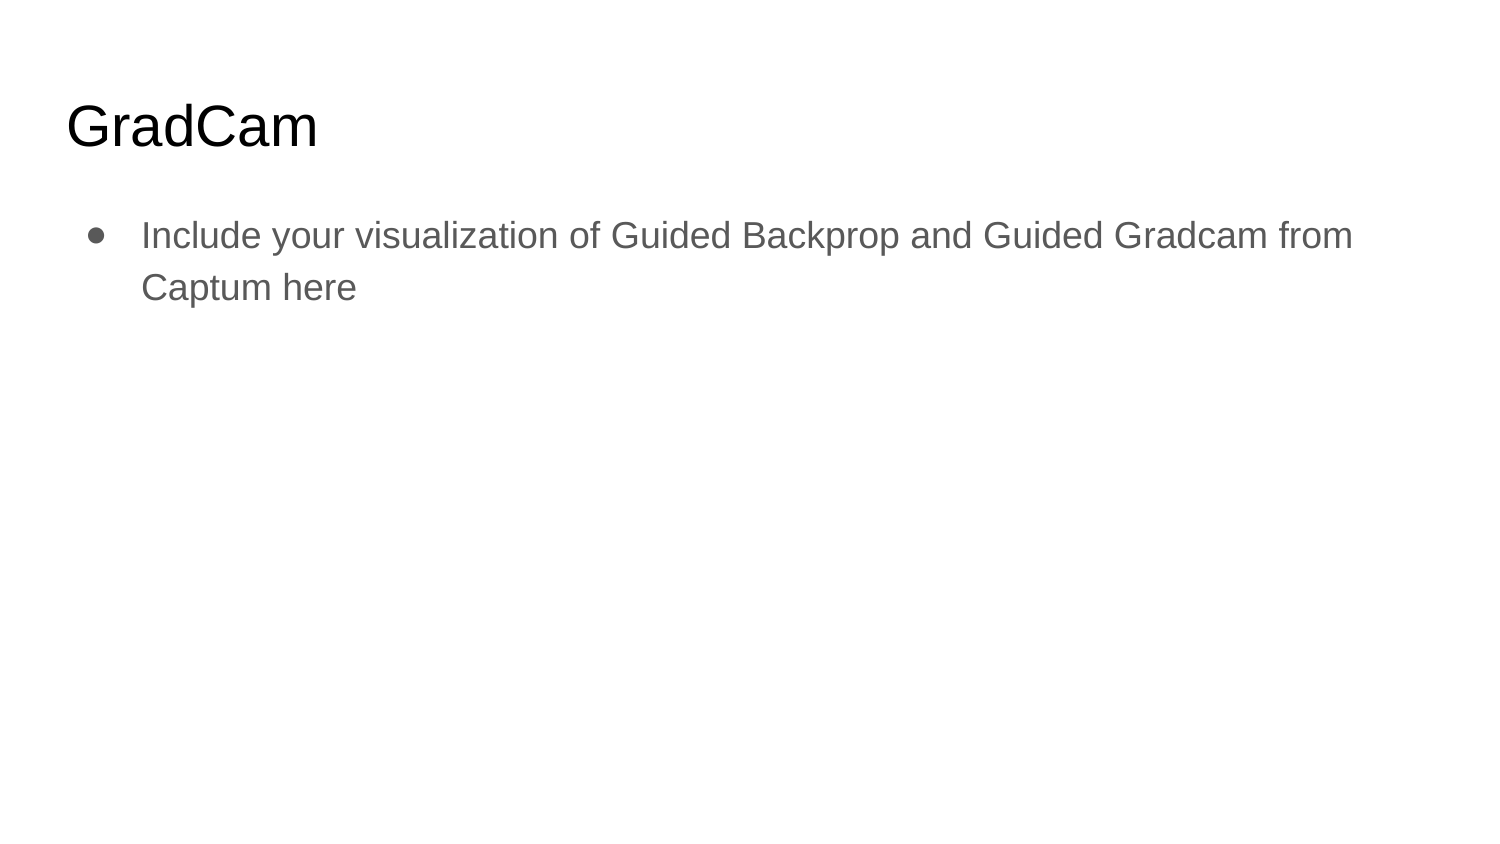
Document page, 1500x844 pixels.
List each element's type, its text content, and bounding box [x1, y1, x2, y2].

list Include your visualization of Guided Backprop and Guided Gradcam from Captum here [51, 189, 1449, 750]
title GradCam [51, 72, 1449, 167]
